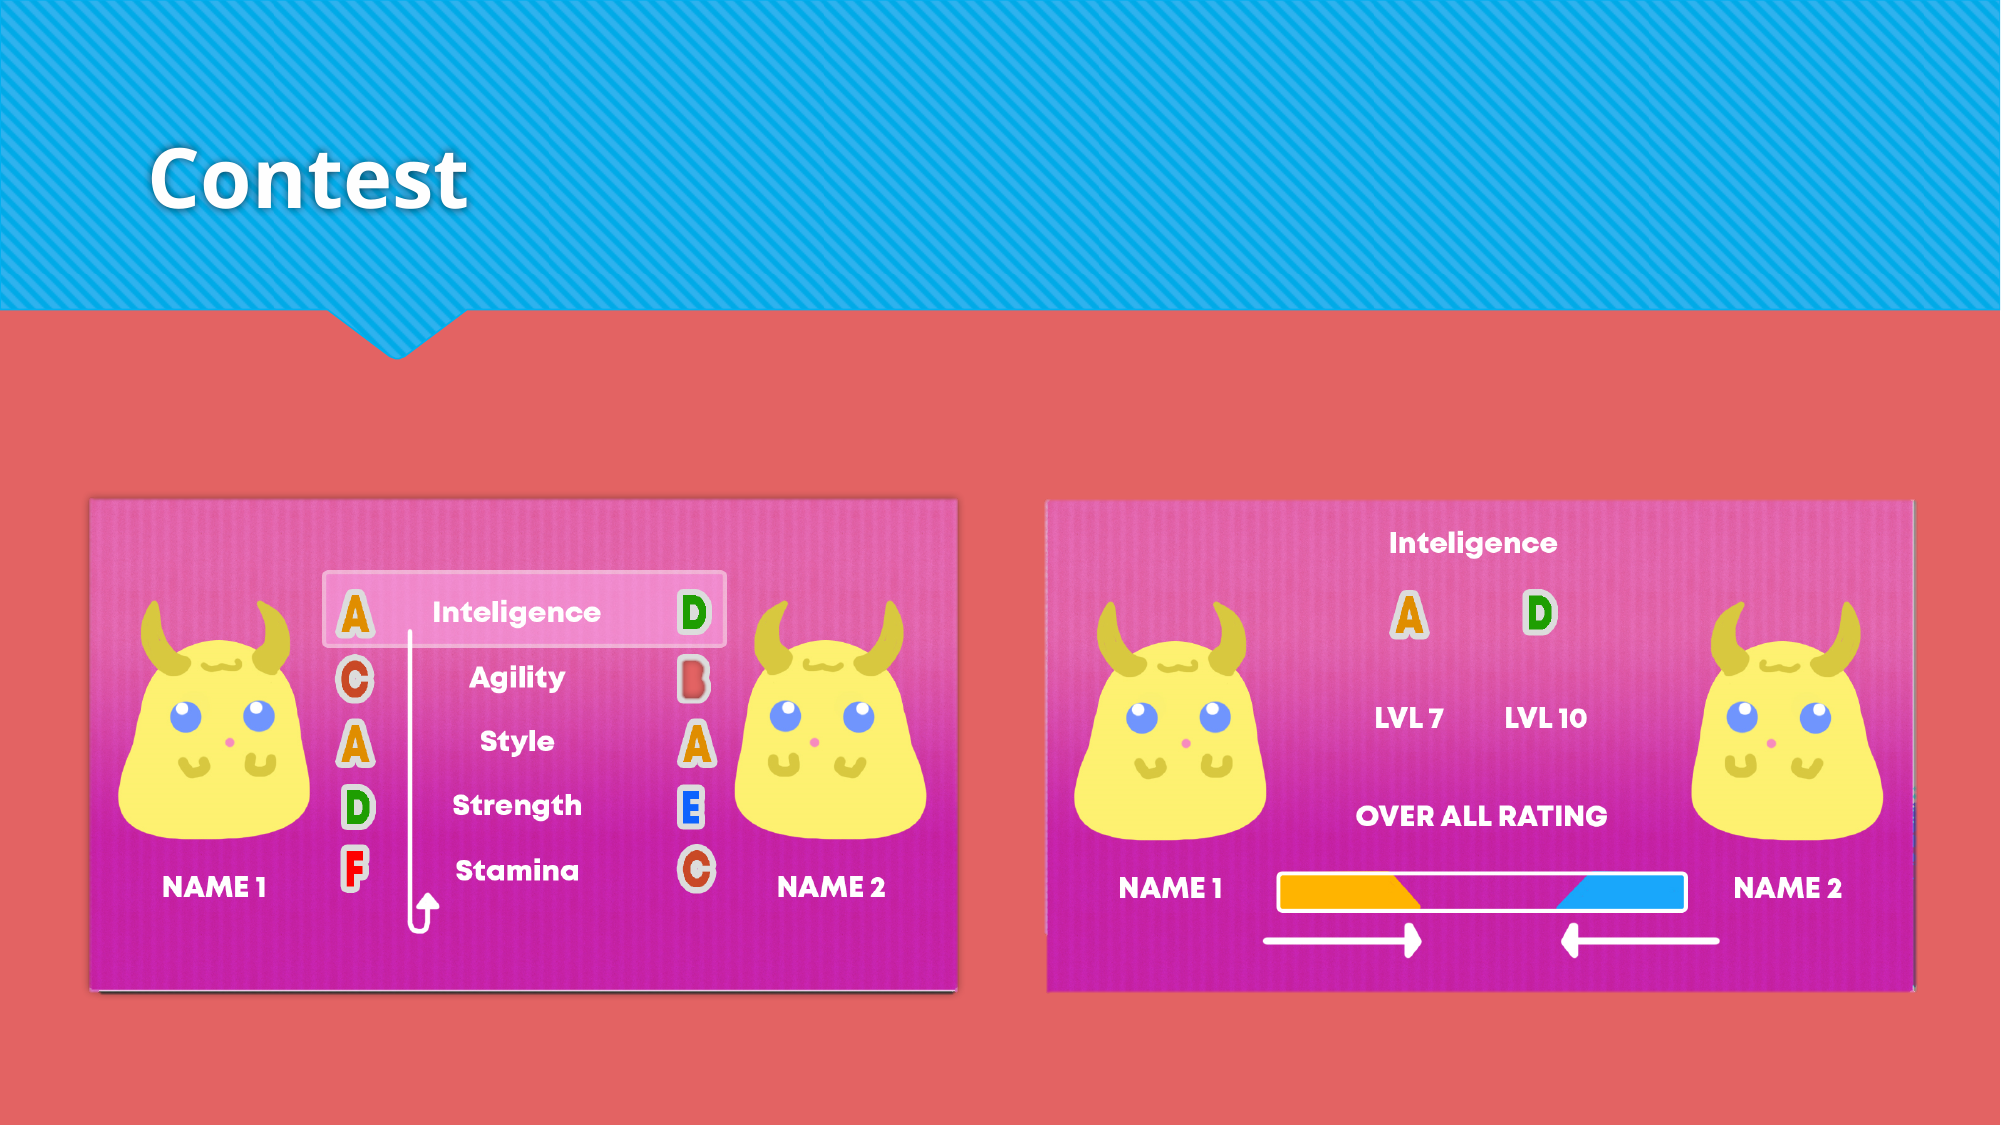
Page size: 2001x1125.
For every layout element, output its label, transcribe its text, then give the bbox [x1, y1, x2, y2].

title Contest [132, 73, 1868, 233]
picture [902, 431, 2000, 1109]
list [74, 448, 971, 1125]
